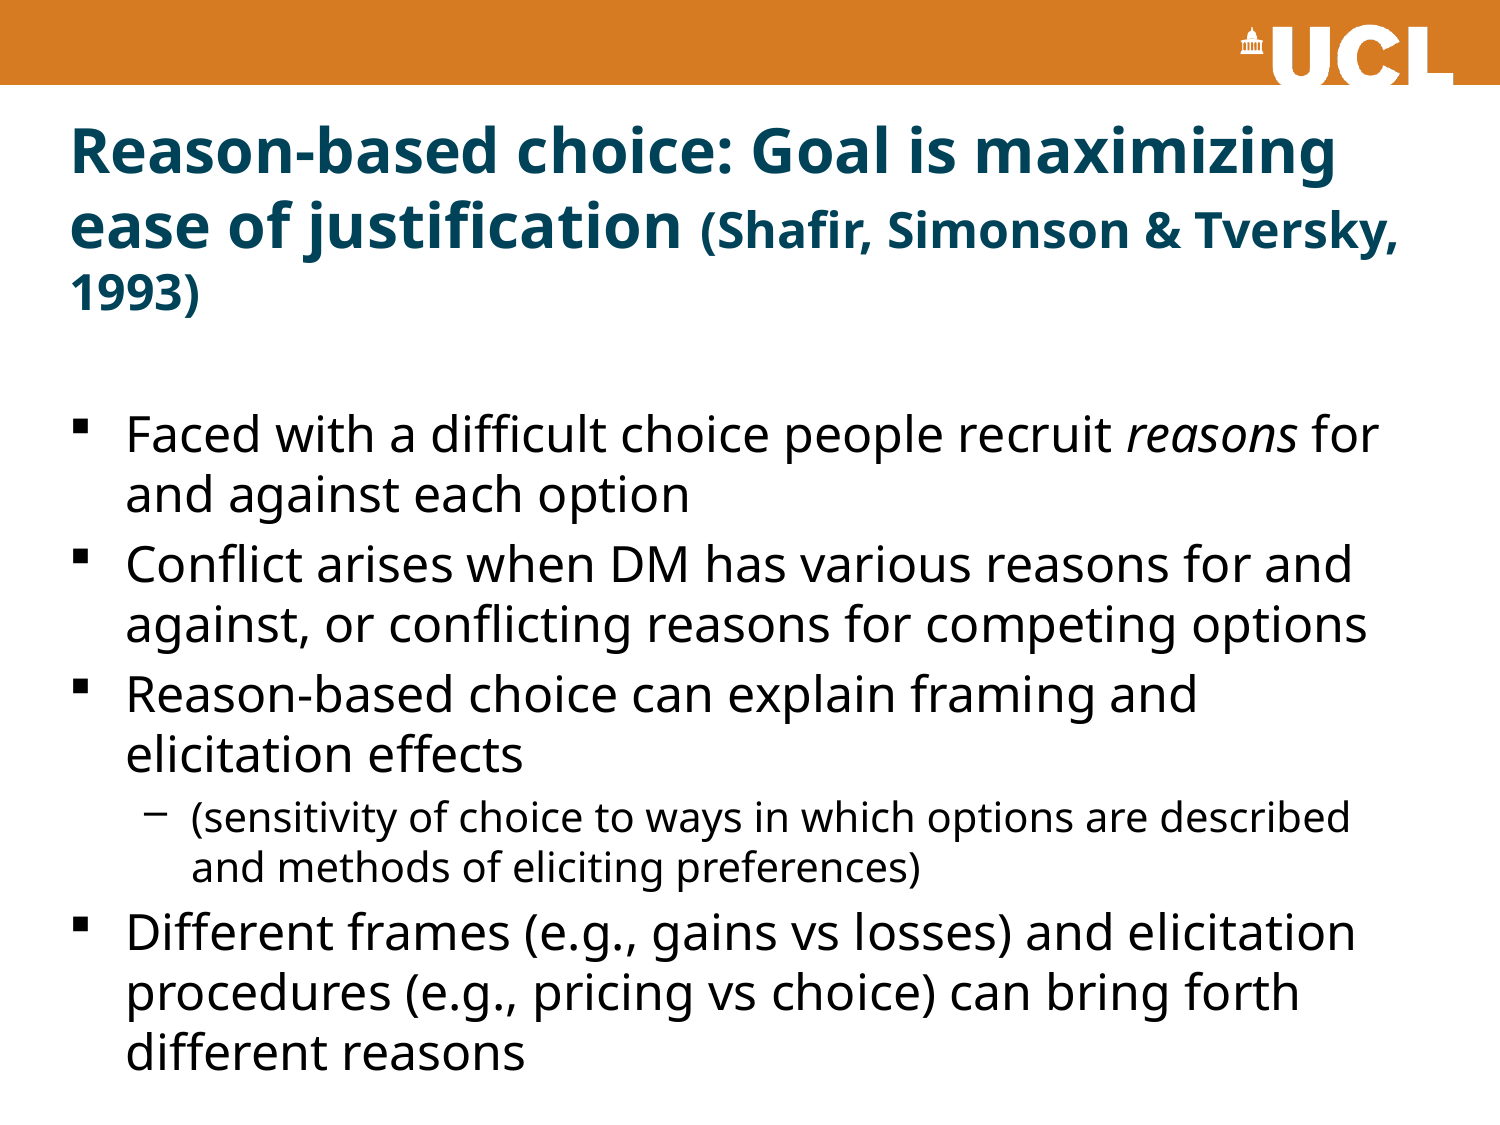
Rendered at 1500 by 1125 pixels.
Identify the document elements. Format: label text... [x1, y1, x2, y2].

title Reason-based choice: Goal is maximizing ease of justification (Shafir, Simonson & Tversky, 1993) [54, 103, 1447, 316]
list Faced with a difficult choice people recruit reasons for and against each option Conflict arises when DM has various reasons for and against, or conflicting reasons for competing options Reason-based choice can explain framing and elicitation effects (sensitivity of choice to ways in which options are described and methods of eliciting preferences) Different frames (e.g., gains vs losses) and elicitation procedures (e.g., pricing vs choice) can bring forth different reasons [54, 395, 1447, 963]
picture [0, 0, 1500, 85]
